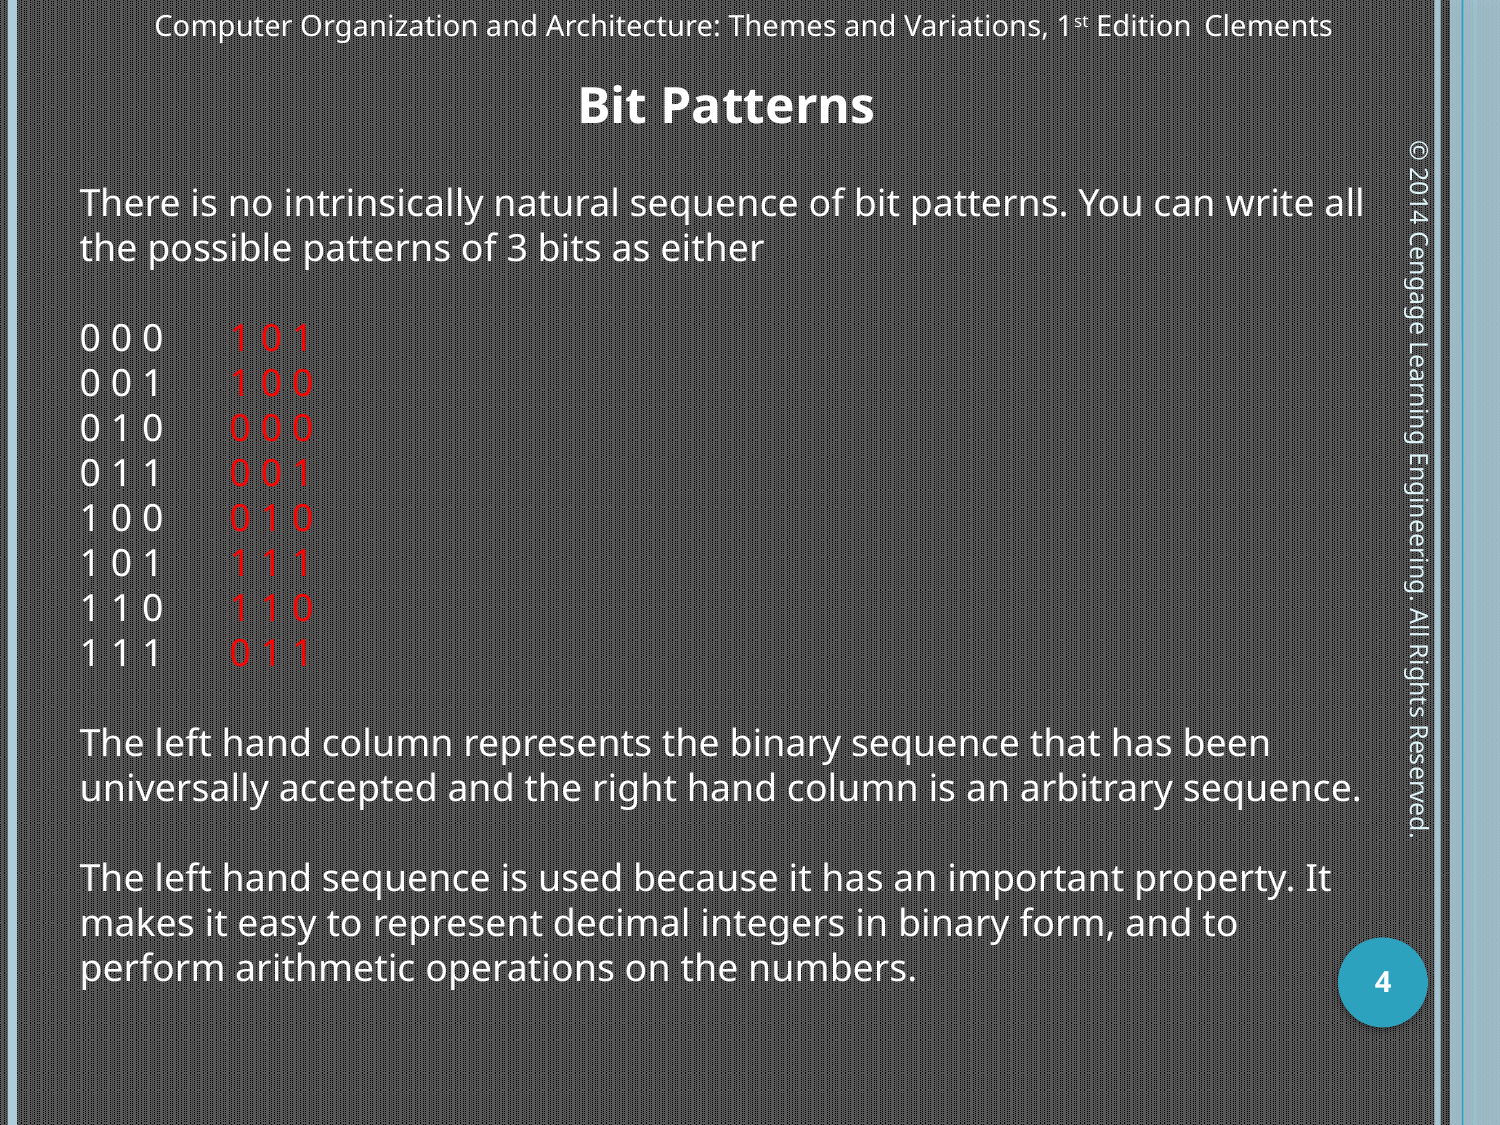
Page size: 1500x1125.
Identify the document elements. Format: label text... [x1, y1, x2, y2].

text_box Bit Patterns There is no intrinsically natural sequence of bit patterns. You can write all the possible patterns of 3 bits as either 0 0 0 1 0 1 0 0 1 1 0 0 0 1 0 0 0 0 0 1 1 0 0 1 1 0 0 0 1 0 1 0 1 1 1 1 1 1 0 1 1 0 1 1 1 0 1 1 The left hand column represents the binary sequence that has been universally accepted and the right hand column is an arbitrary sequence. The left hand sequence is used because it has an important property. It makes it easy to represent decimal integers in binary form, and to perform arithmetic operations on the numbers. [64, 66, 1388, 997]
footer © 2014 Cengage Learning Engineering. All Rights Reserved. [1388, 125, 1448, 882]
slide_number 4 [1333, 940, 1434, 1027]
